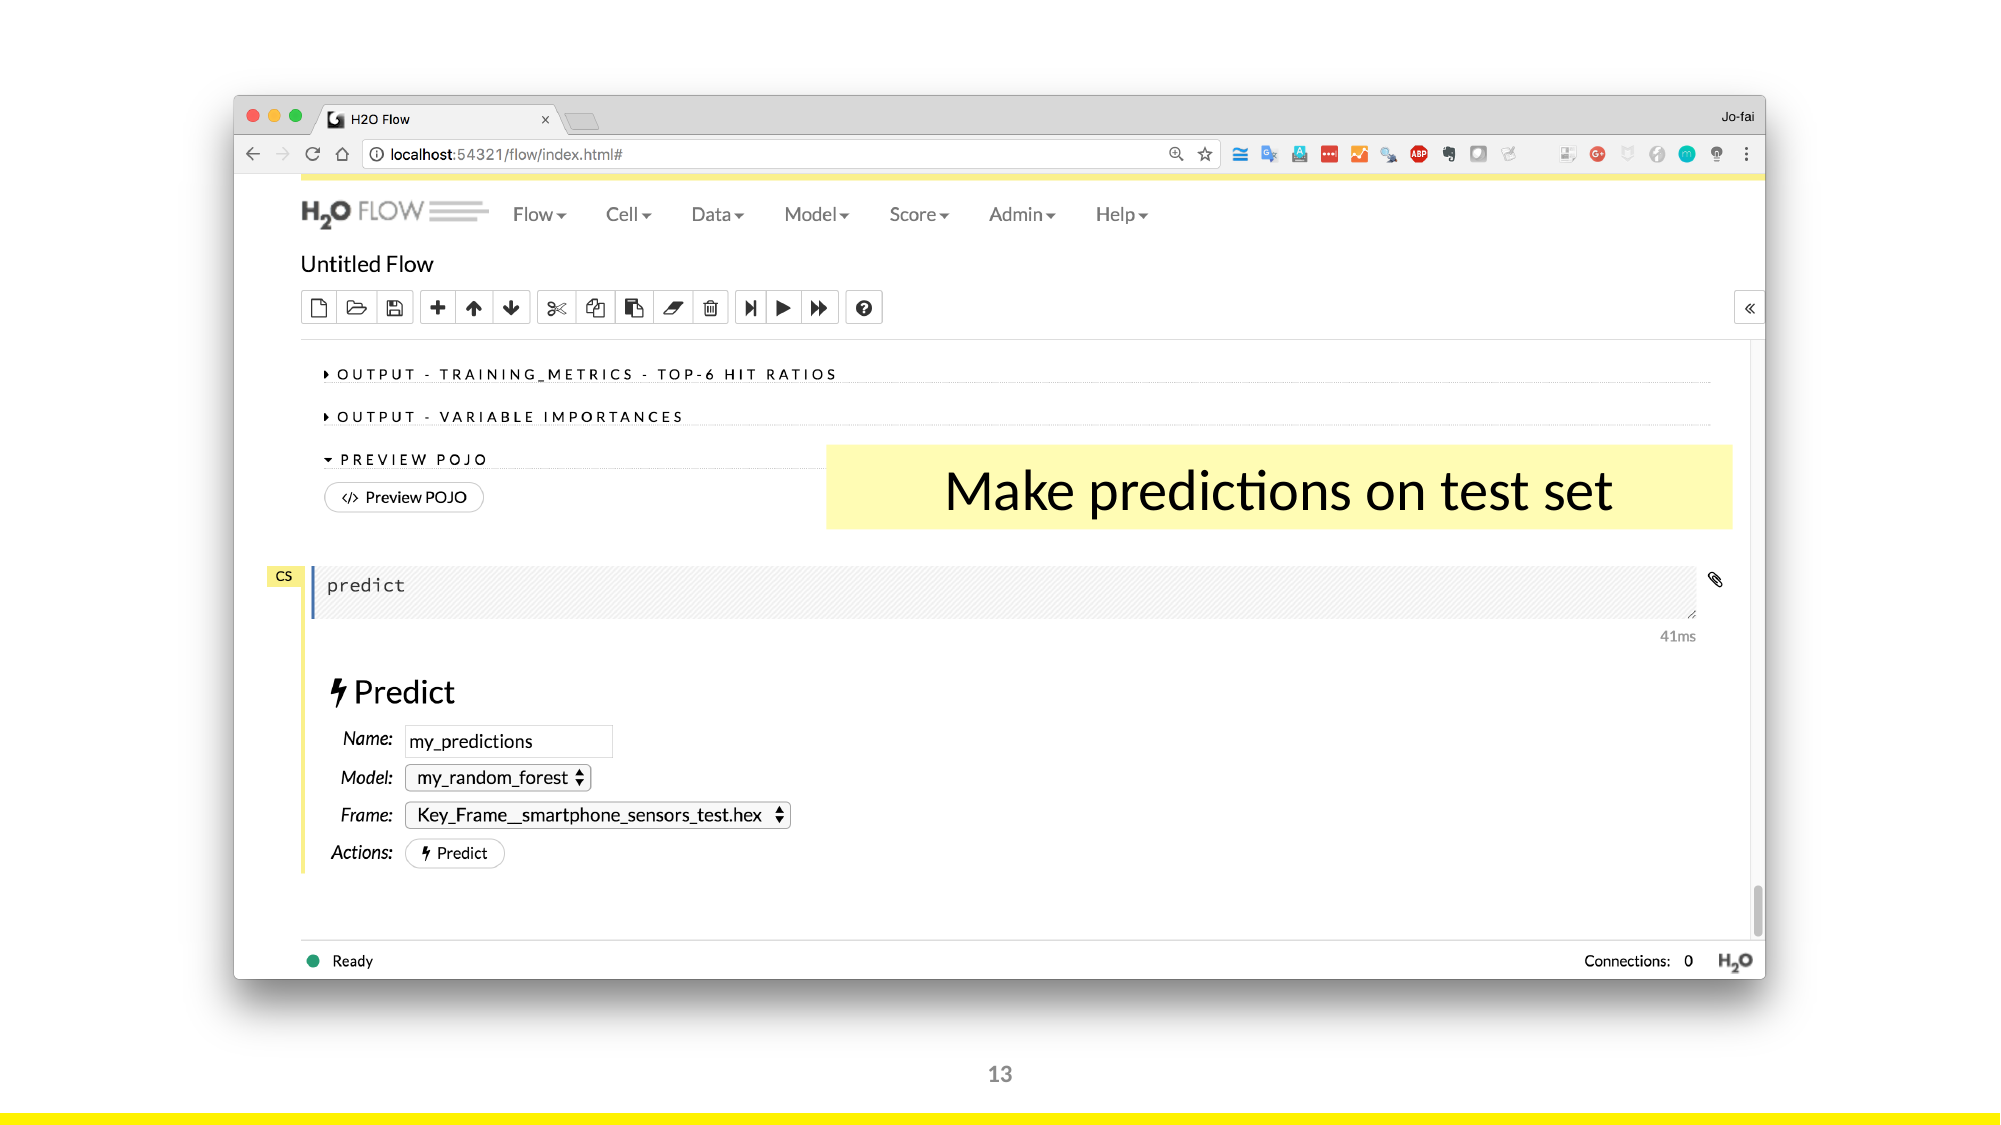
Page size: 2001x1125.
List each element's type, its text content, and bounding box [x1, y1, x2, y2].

picture [174, 61, 1825, 1064]
slide_number 13 [774, 1064, 1225, 1103]
text_box [0, 1112, 2000, 1125]
